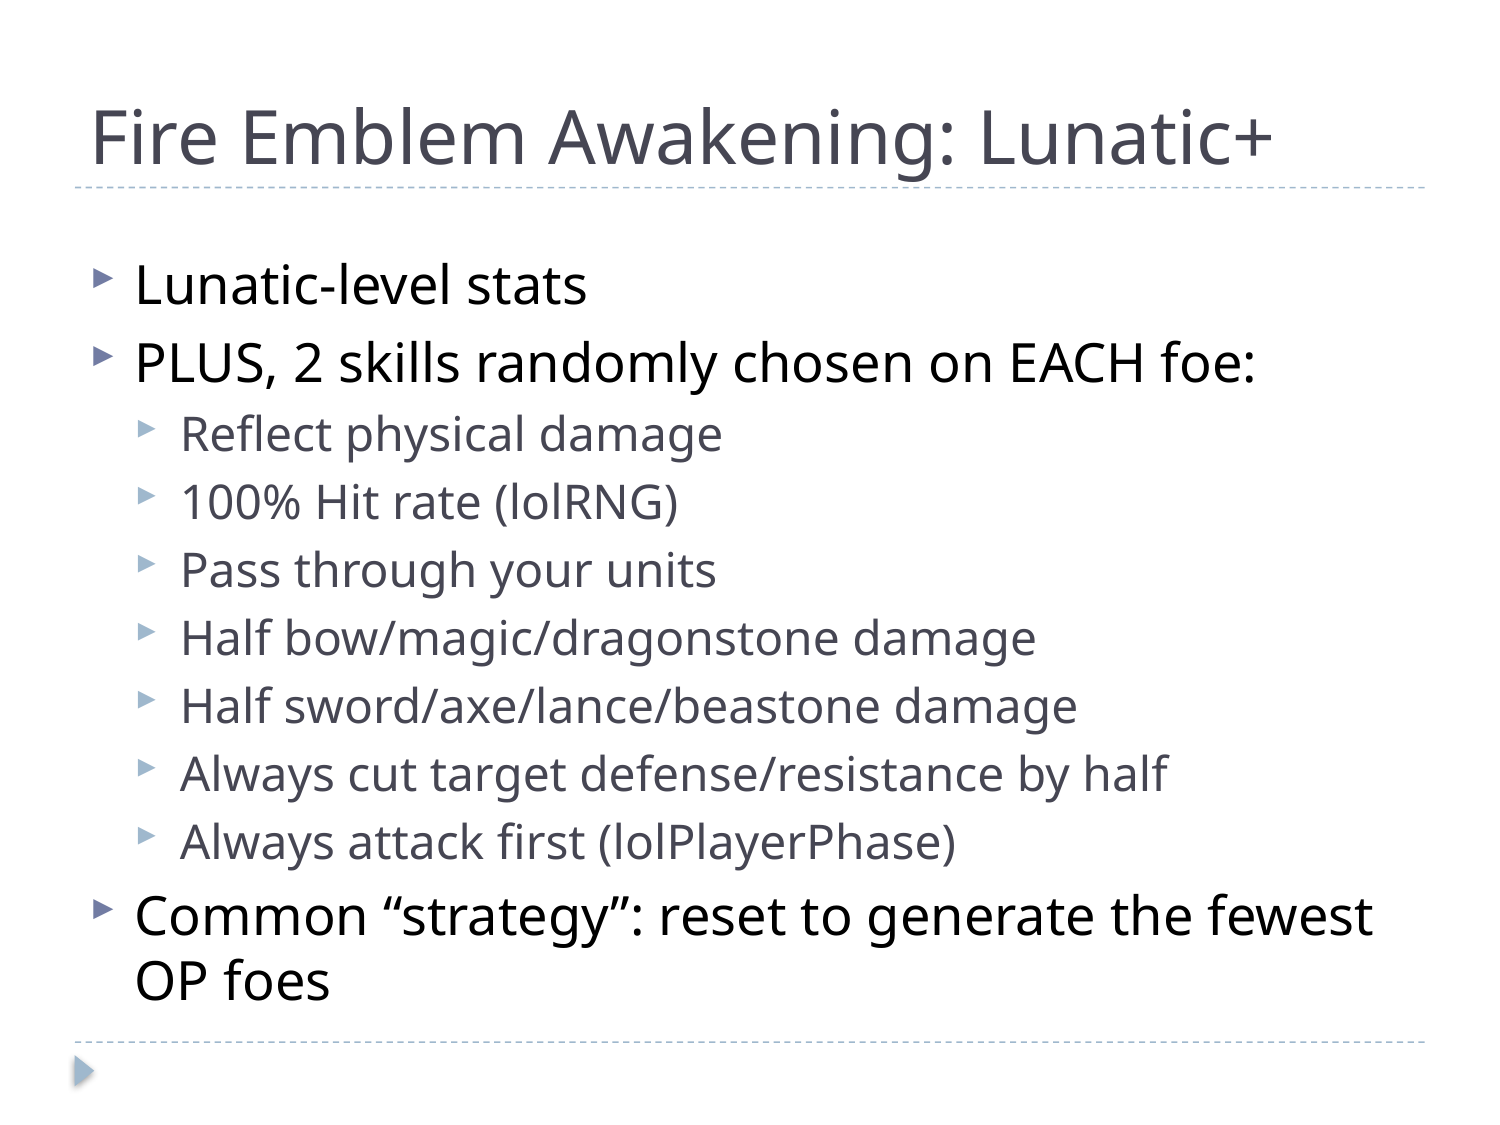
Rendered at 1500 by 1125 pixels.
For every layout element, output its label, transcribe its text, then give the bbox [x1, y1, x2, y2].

title Fire Emblem Awakening: Lunatic+ [75, 24, 1425, 188]
list Lunatic-level stats PLUS, 2 skills randomly chosen on EACH foe: Reflect physical damage 100% Hit rate (lolRNG) Pass through your units Half bow/magic/dragonstone damage Half sword/axe/lance/beastone damage Always cut target defense/resistance by half Always attack first (lolPlayerPhase) Common “strategy”: reset to generate the fewest OP foes [75, 243, 1425, 1100]
